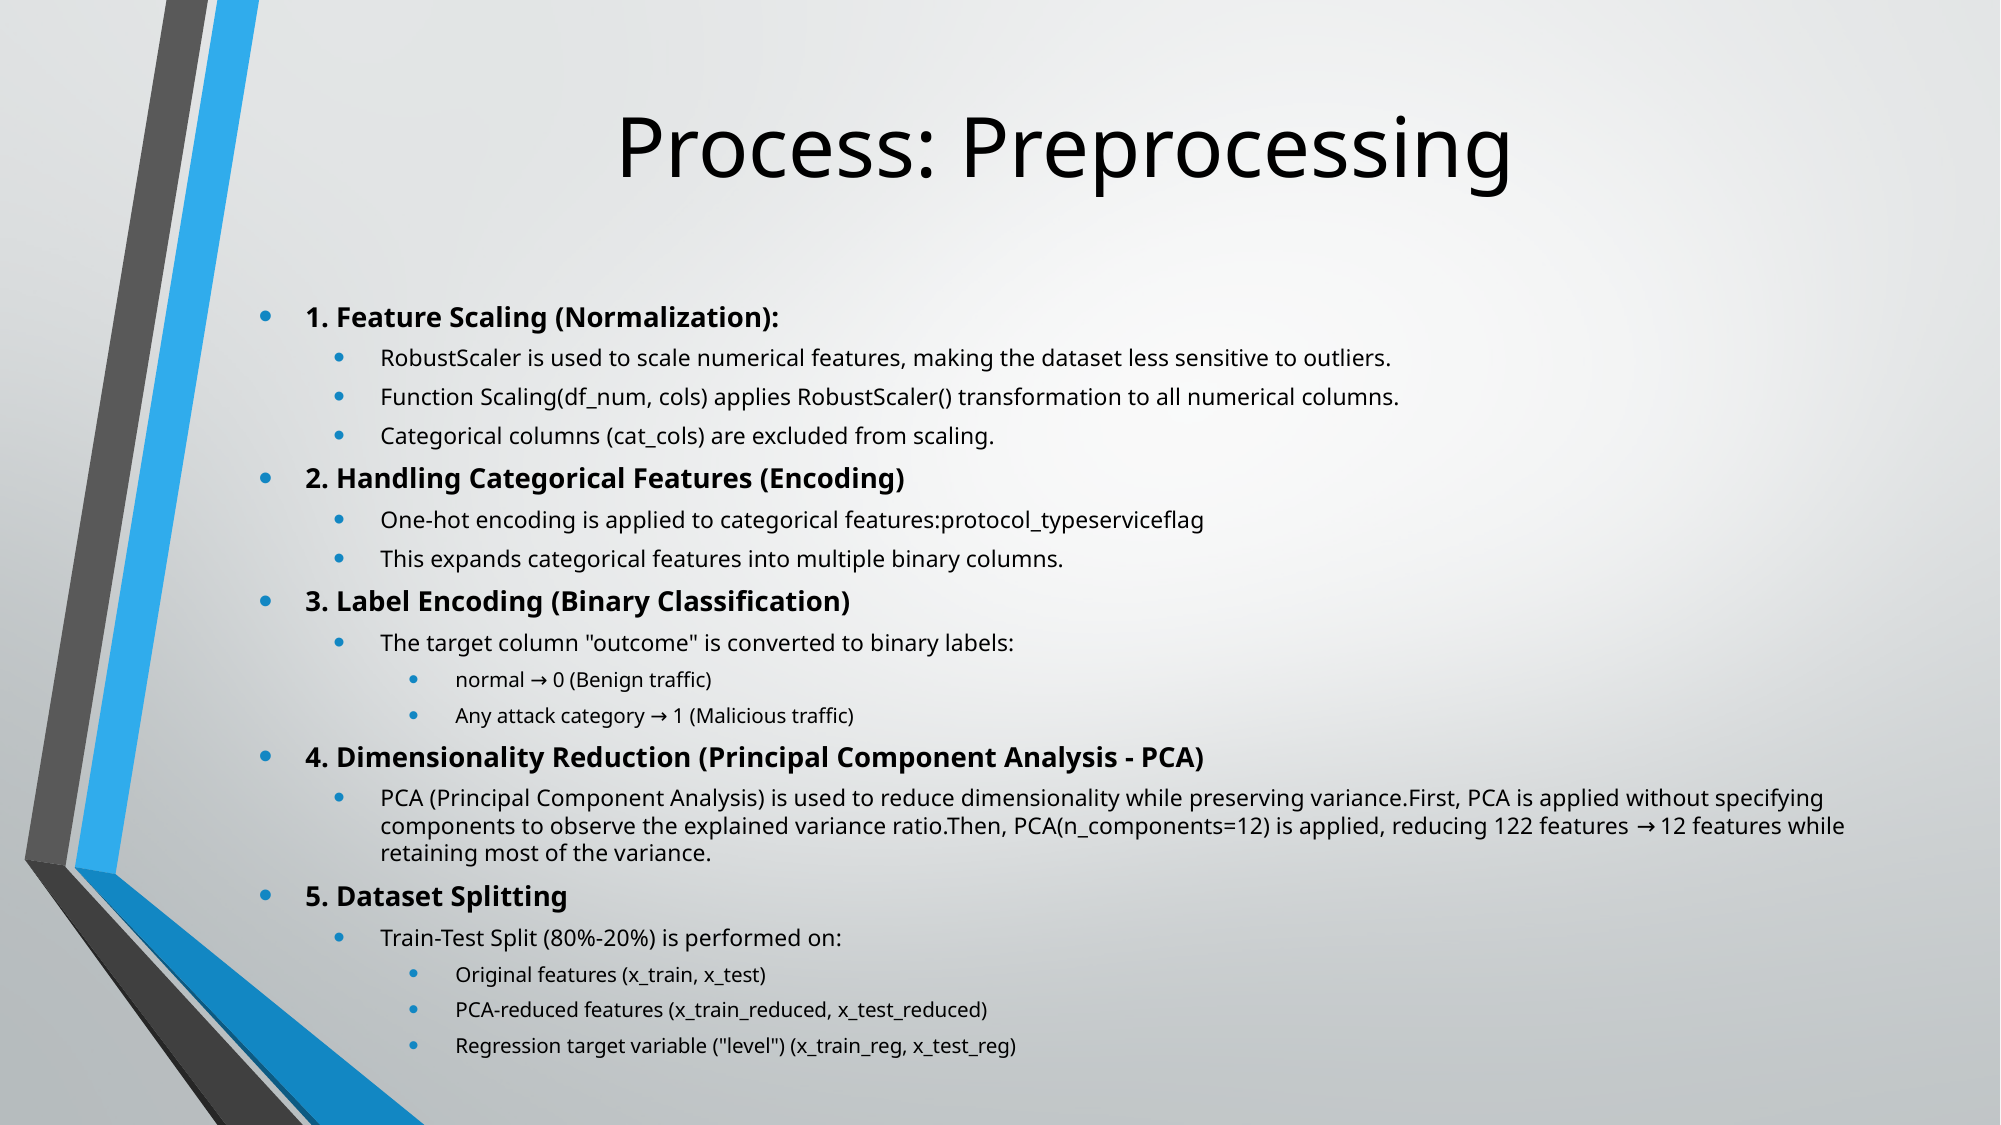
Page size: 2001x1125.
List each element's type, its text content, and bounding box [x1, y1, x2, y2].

list 1. Feature Scaling (Normalization): RobustScaler is used to scale numerical features, making the dataset less sensitive to outliers. Function Scaling(df_num, cols) applies RobustScaler() transformation to all numerical columns. Categorical columns (cat_cols) are excluded from scaling. 2. Handling Categorical Features (Encoding) One-hot encoding is applied to categorical features:protocol_typeserviceflag This expands categorical features into multiple binary columns. 3. Label Encoding (Binary Classification) The target column "outcome" is converted to binary labels: normal → 0 (Benign traffic) Any attack category → 1 (Malicious traffic) 4. Dimensionality Reduction (Principal Component Analysis - PCA) PCA (Principal Component Analysis) is used to reduce dimensionality while preserving variance.First, PCA is applied without specifying components to observe the explained variance ratio.Then, PCA(n_components=12) is applied, reducing 122 features → 12 features while retaining most of the variance. 5. Dataset Splitting Train-Test Split (80%-20%) is performed on: Original features (x_train, x_test) PCA-reduced features (x_train_reduced, x_test_reduced) Regression target variable ("level") (x_train_reg, x_test_reg) [243, 287, 1908, 1070]
title Process: Preprocessing [243, 0, 1887, 287]
